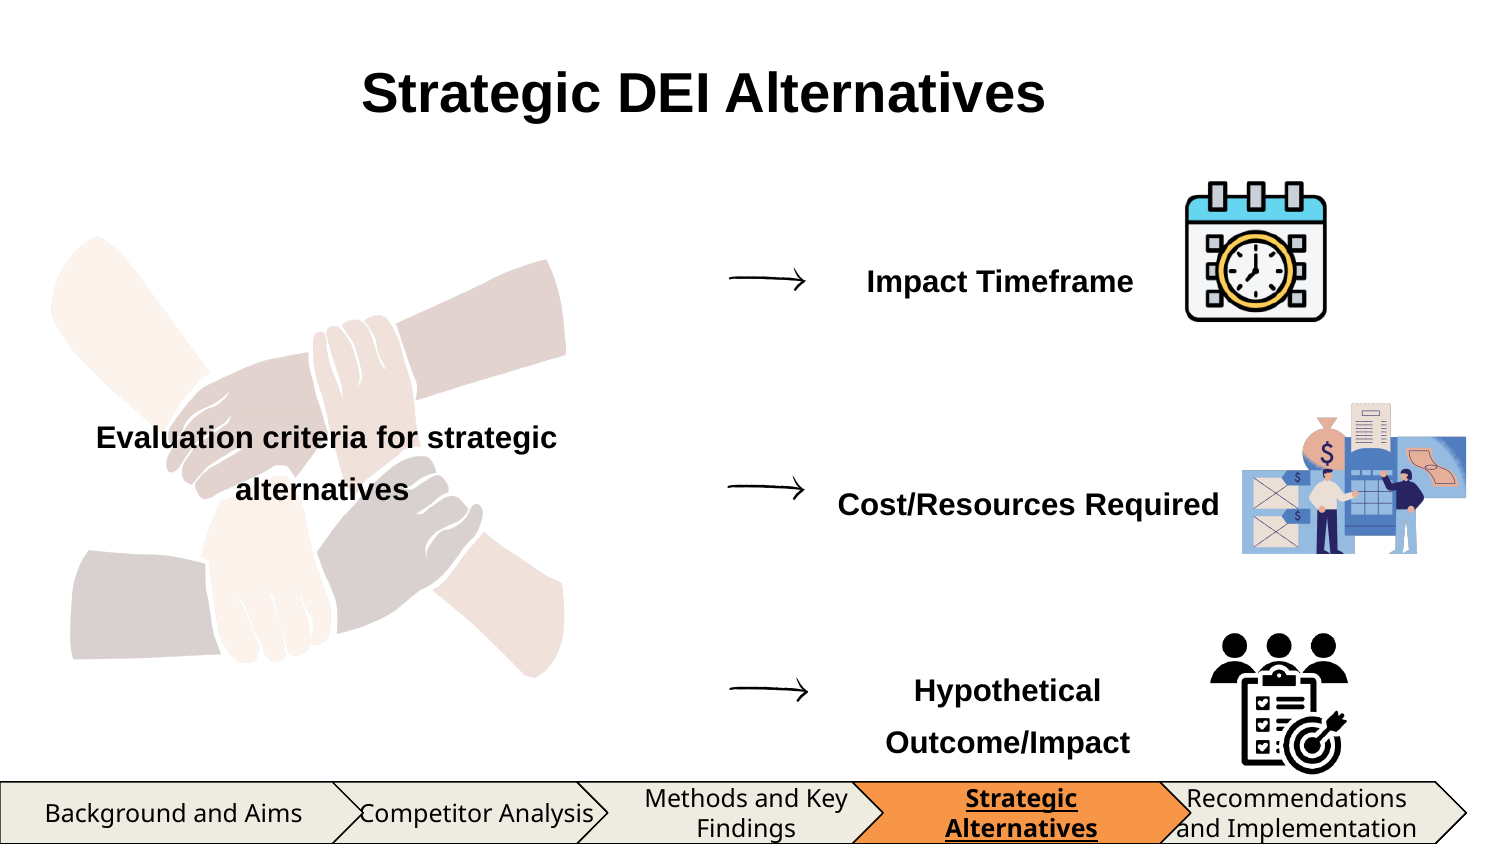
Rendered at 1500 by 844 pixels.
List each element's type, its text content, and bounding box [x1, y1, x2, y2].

text_box Evaluation criteria for strategic alternatives [0, 402, 646, 507]
text_box Background and Aims [0, 781, 364, 844]
text_box [1200, 625, 1366, 776]
text_box [50, 236, 569, 402]
text_box Cost/Resources Required [829, 469, 1229, 522]
text_box Hypothetical Outcome/Impact [808, 654, 1208, 760]
text_box Competitor Analysis [333, 781, 606, 844]
text_box Strategic Alternatives [852, 781, 1191, 844]
text_box Impact Timeframe [860, 246, 1141, 299]
text_box [727, 475, 805, 500]
text_box Methods and Key Findings [576, 781, 882, 844]
text_box Strategic DEI Alternatives [281, 45, 1064, 124]
text_box [50, 507, 569, 678]
text_box [729, 677, 808, 702]
text_box [1178, 176, 1336, 332]
text_box [728, 267, 806, 291]
text_box [1242, 403, 1467, 554]
text_box Recommendations and Implementation [1160, 781, 1467, 844]
